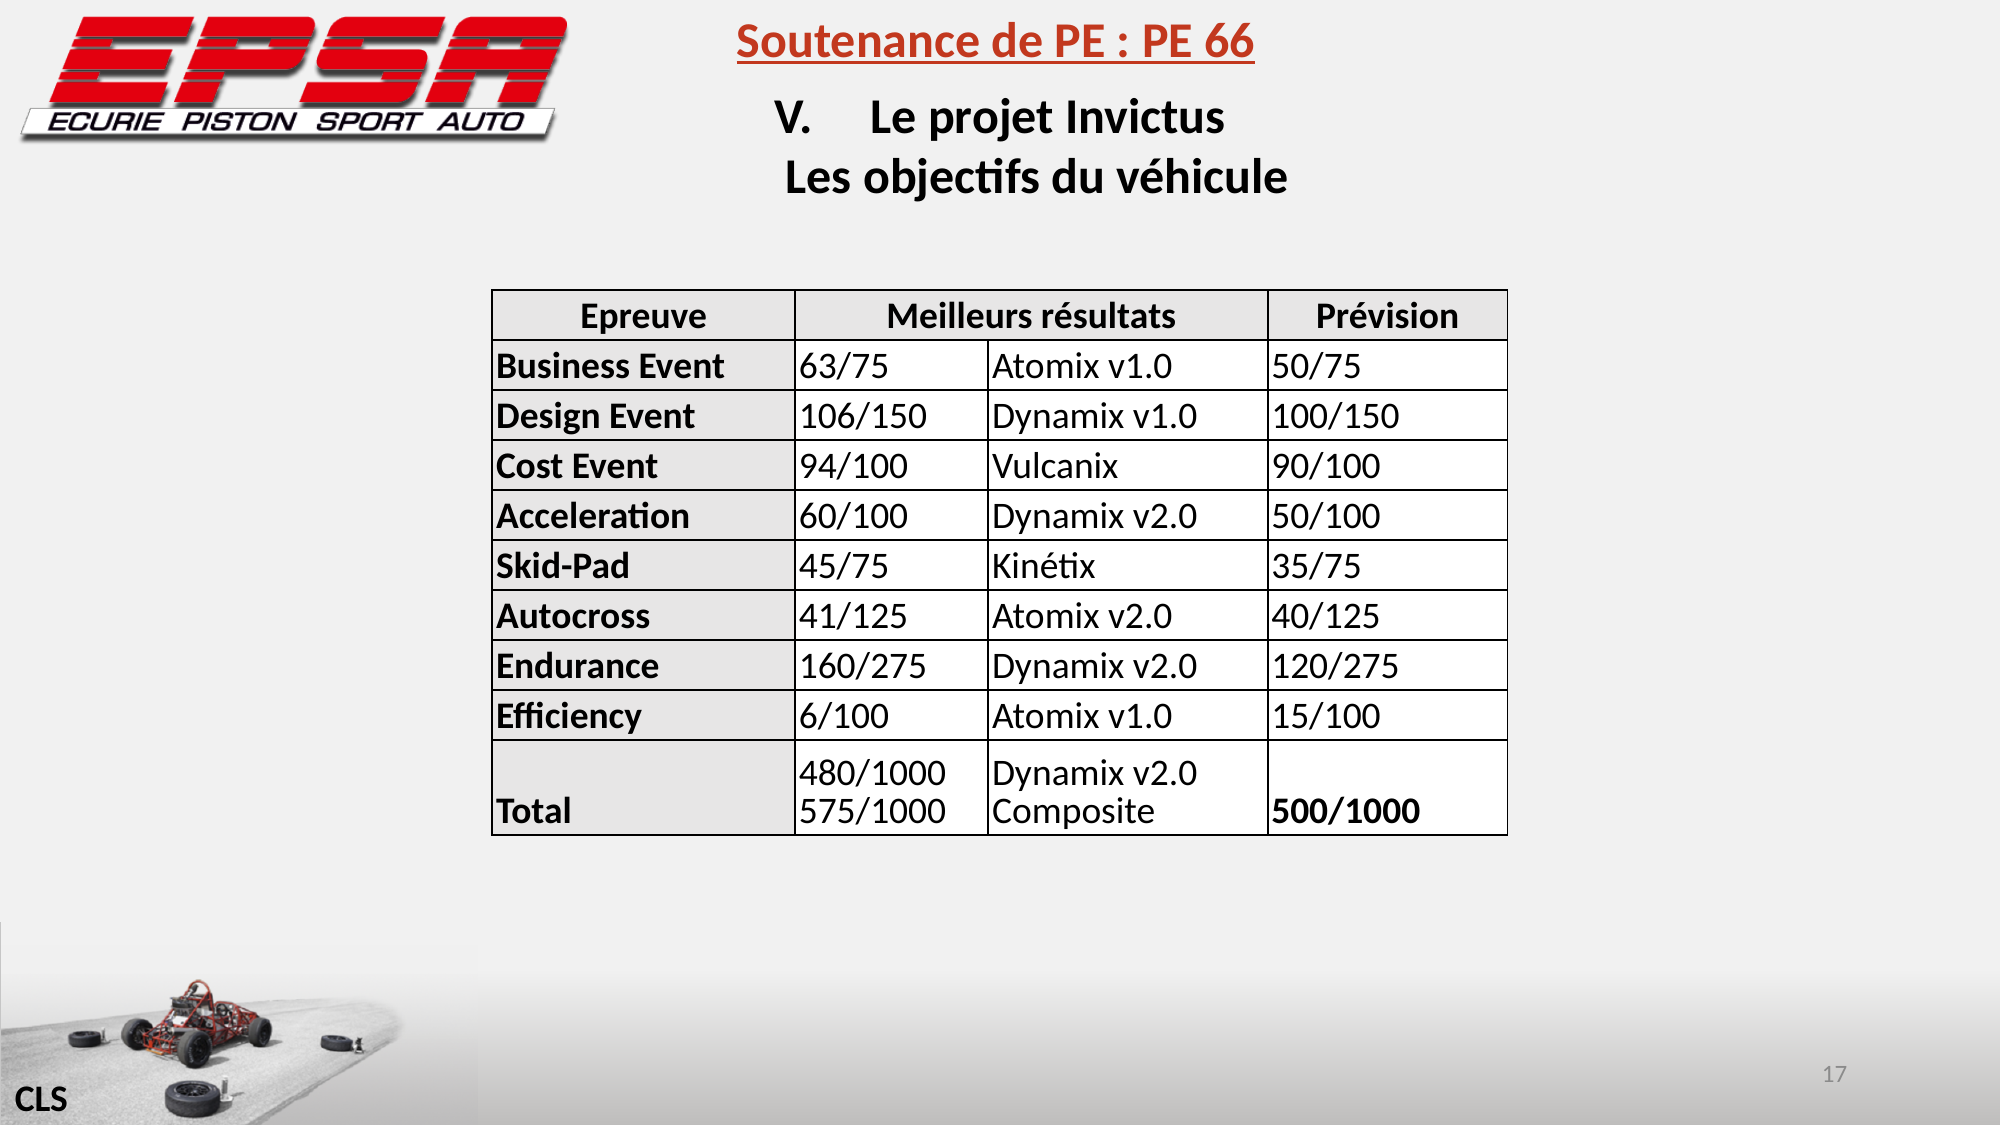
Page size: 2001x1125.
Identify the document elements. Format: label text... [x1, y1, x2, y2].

table_cell 100/150 [1269, 391, 1507, 439]
table_cell Cost Event [493, 441, 794, 489]
table_cell Dynamix v2.0 [989, 641, 1267, 689]
table_cell Kinétix [989, 541, 1267, 589]
table_cell Efficiency [493, 691, 794, 739]
table_cell Skid-Pad [493, 541, 794, 589]
table_cell 45/75 [796, 541, 987, 589]
table_cell Autocross [493, 591, 794, 639]
picture [20, 16, 567, 135]
text_box Le projet Invictus Les objectifs du véhicule [0, 75, 2000, 211]
table_cell Dynamix v2.0 Composite [989, 741, 1267, 834]
table_cell Atomix v2.0 [989, 591, 1267, 639]
table_cell 63/75 [796, 341, 987, 389]
table_cell Business Event [493, 341, 794, 389]
table_cell Total [493, 741, 794, 834]
table_cell 90/100 [1269, 441, 1507, 489]
table_cell 94/100 [796, 441, 987, 489]
table_cell 120/275 [1269, 641, 1507, 689]
table_header Epreuve [493, 291, 794, 339]
table_cell Dynamix v1.0 [989, 391, 1267, 439]
table_cell 480/1000 575/1000 [796, 741, 987, 834]
table_cell Endurance [493, 641, 794, 689]
table_cell 50/75 [1269, 341, 1507, 389]
table_cell Acceleration [493, 491, 794, 539]
table_cell Dynamix v2.0 [989, 491, 1267, 539]
table_cell 41/125 [796, 591, 987, 639]
table_cell 106/150 [796, 391, 987, 439]
table_cell 35/75 [1269, 541, 1507, 589]
table_cell 40/125 [1269, 591, 1507, 639]
table_cell 15/100 [1269, 691, 1507, 739]
table_header Prévision [1269, 291, 1507, 339]
picture [0, 922, 478, 1125]
table_cell Atomix v1.0 [989, 341, 1267, 389]
table_cell Vulcanix [989, 441, 1267, 489]
table_header Meilleurs résultats [796, 291, 1267, 339]
table_cell 160/275 [796, 641, 987, 689]
table_cell 50/100 [1269, 491, 1507, 539]
table_cell 500/1000 [1269, 741, 1507, 834]
text_box Soutenance de PE : PE 66 [0, 0, 1992, 75]
table_cell Design Event [493, 391, 794, 439]
slide_number 17 [1412, 1042, 1863, 1103]
table_cell 60/100 [796, 491, 987, 539]
table_cell Atomix v1.0 [989, 691, 1267, 739]
table_cell 6/100 [796, 691, 987, 739]
